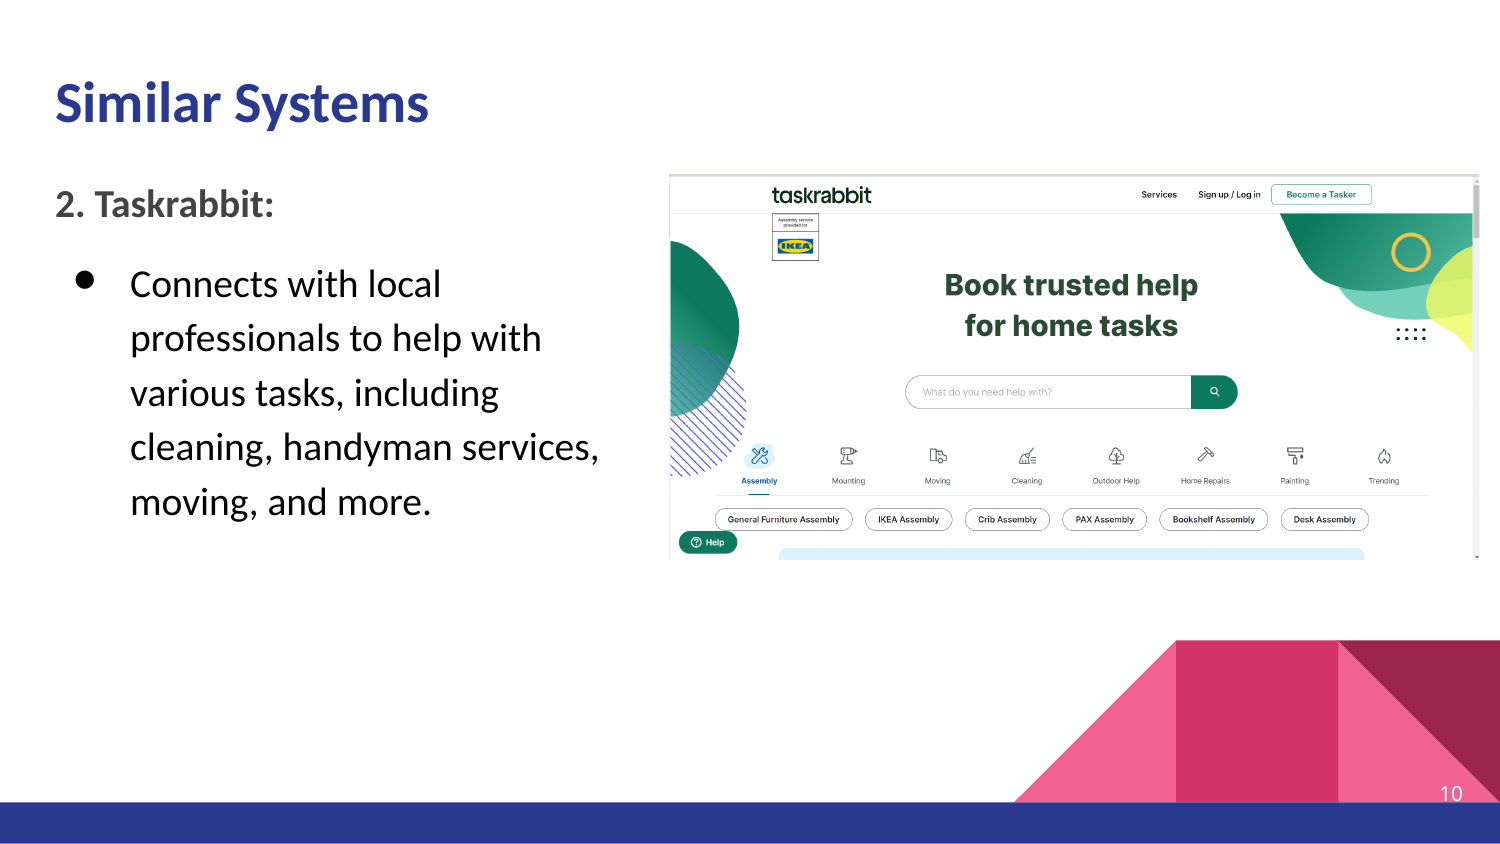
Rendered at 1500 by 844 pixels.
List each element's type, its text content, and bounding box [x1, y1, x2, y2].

picture [668, 174, 1480, 561]
slide_number ‹#› [1387, 762, 1478, 828]
list 2. Taskrabbit: Connects with local professionals to help with various tasks, including cleaning, handyman services, moving, and more. [40, 156, 648, 704]
title Similar Systems [40, 49, 491, 149]
